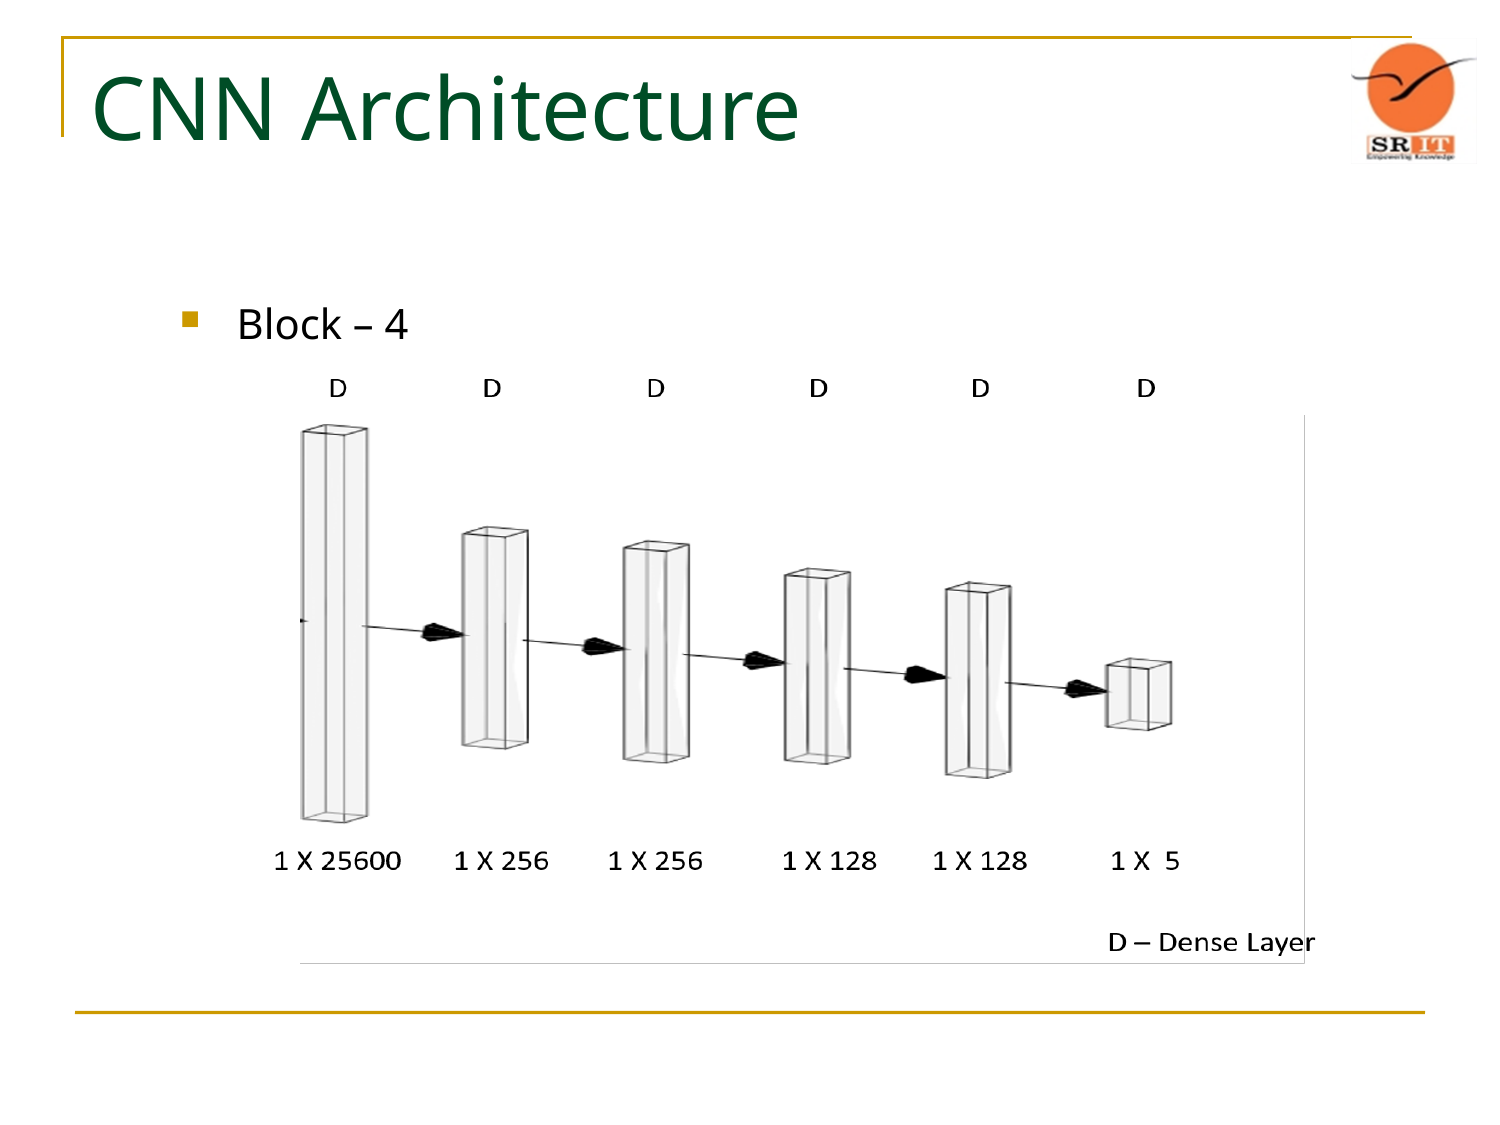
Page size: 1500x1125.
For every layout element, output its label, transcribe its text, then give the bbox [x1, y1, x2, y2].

list Block – 4 [165, 290, 1335, 740]
picture [1350, 37, 1478, 165]
title CNN Architecture [74, 45, 1426, 233]
picture [253, 361, 1471, 977]
